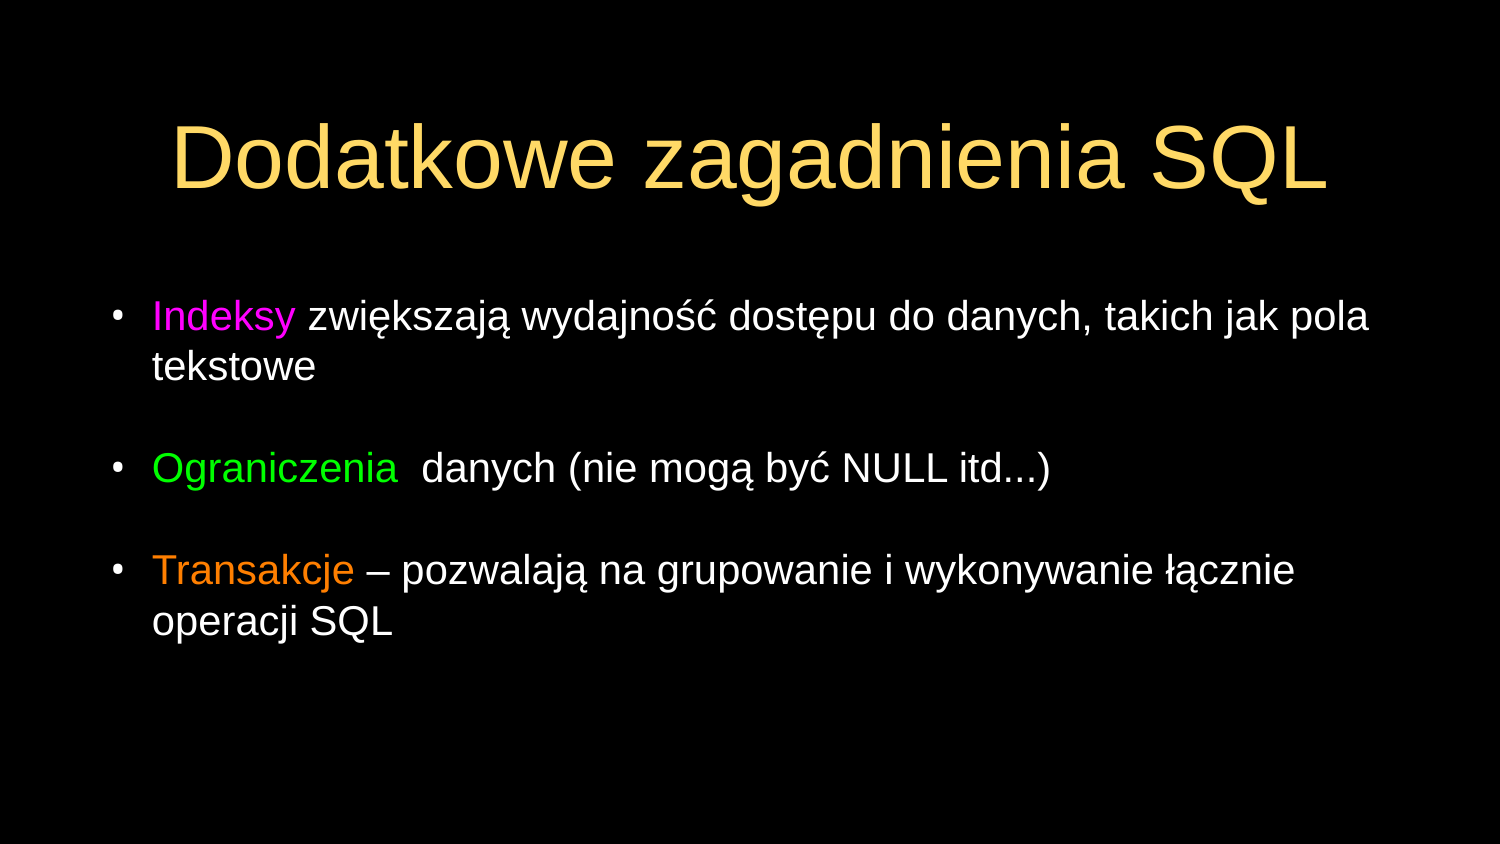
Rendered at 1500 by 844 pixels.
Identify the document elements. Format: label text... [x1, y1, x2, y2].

title Dodatkowe zagadnienia SQL [106, 71, 1393, 235]
list Indeksy zwiększają wydajność dostępu do danych, takich jak pola tekstowe Ograniczenia danych (nie mogą być NULL itd...) Transakcje – pozwalają na grupowanie i wykonywanie łącznie operacji SQL [106, 240, 1393, 692]
